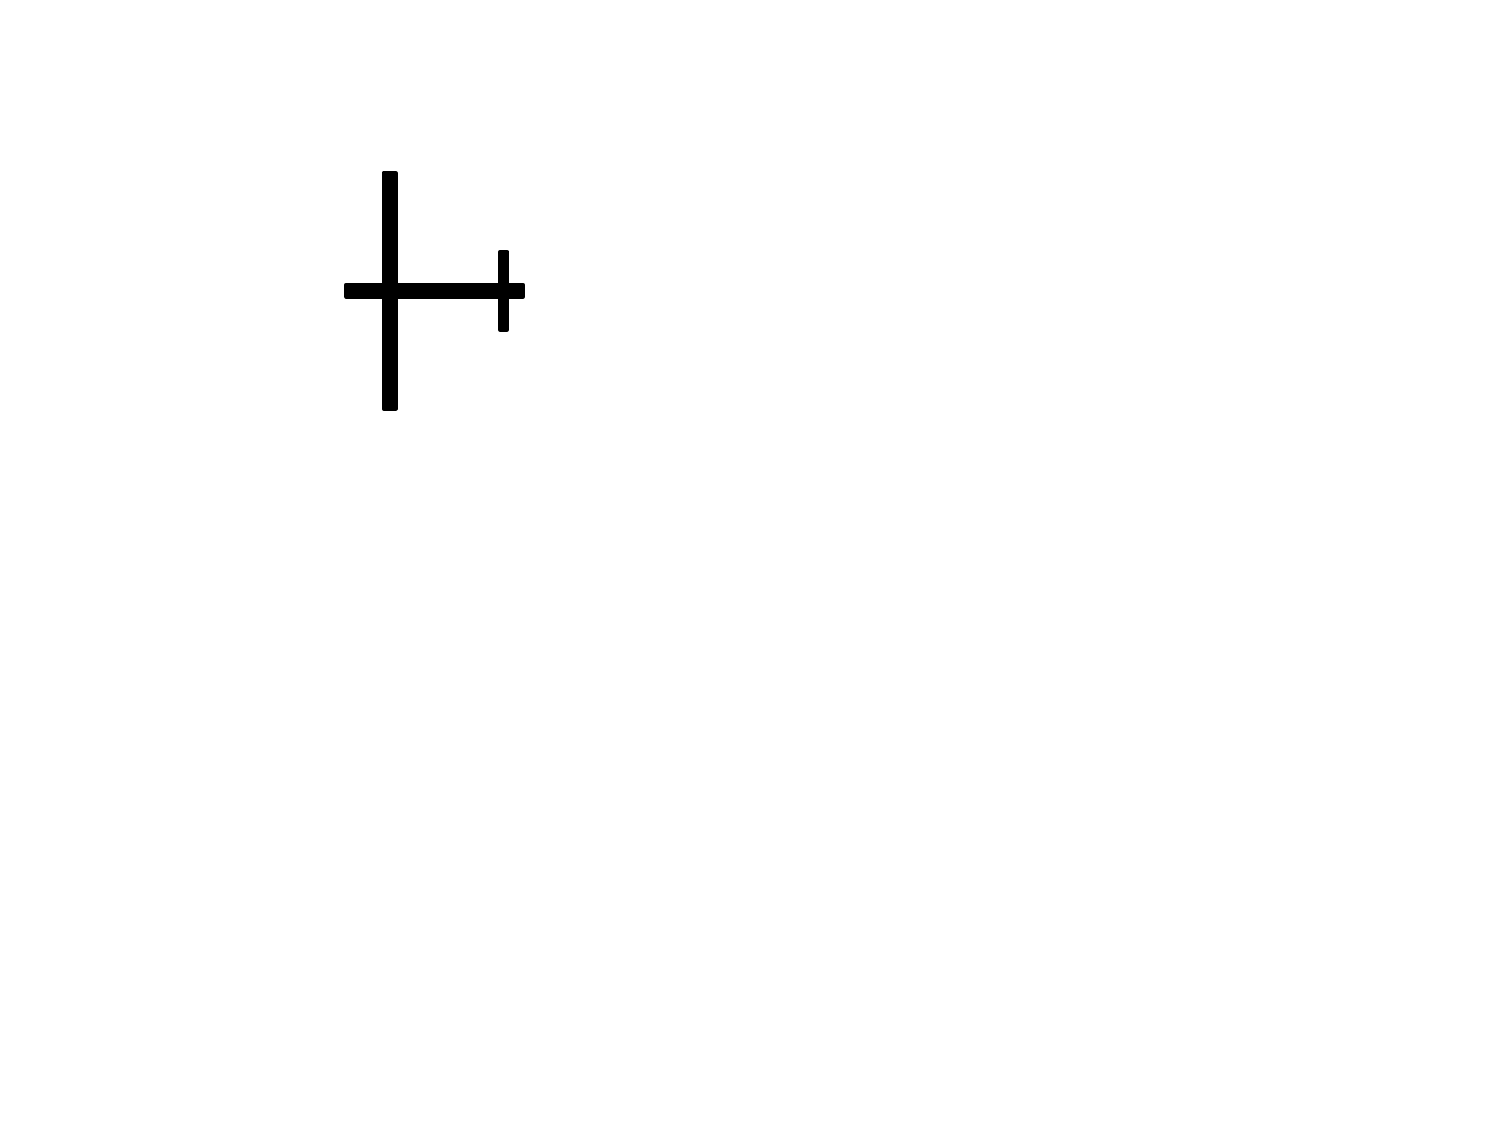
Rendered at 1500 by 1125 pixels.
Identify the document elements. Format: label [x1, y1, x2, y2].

text_box [345, 172, 524, 410]
